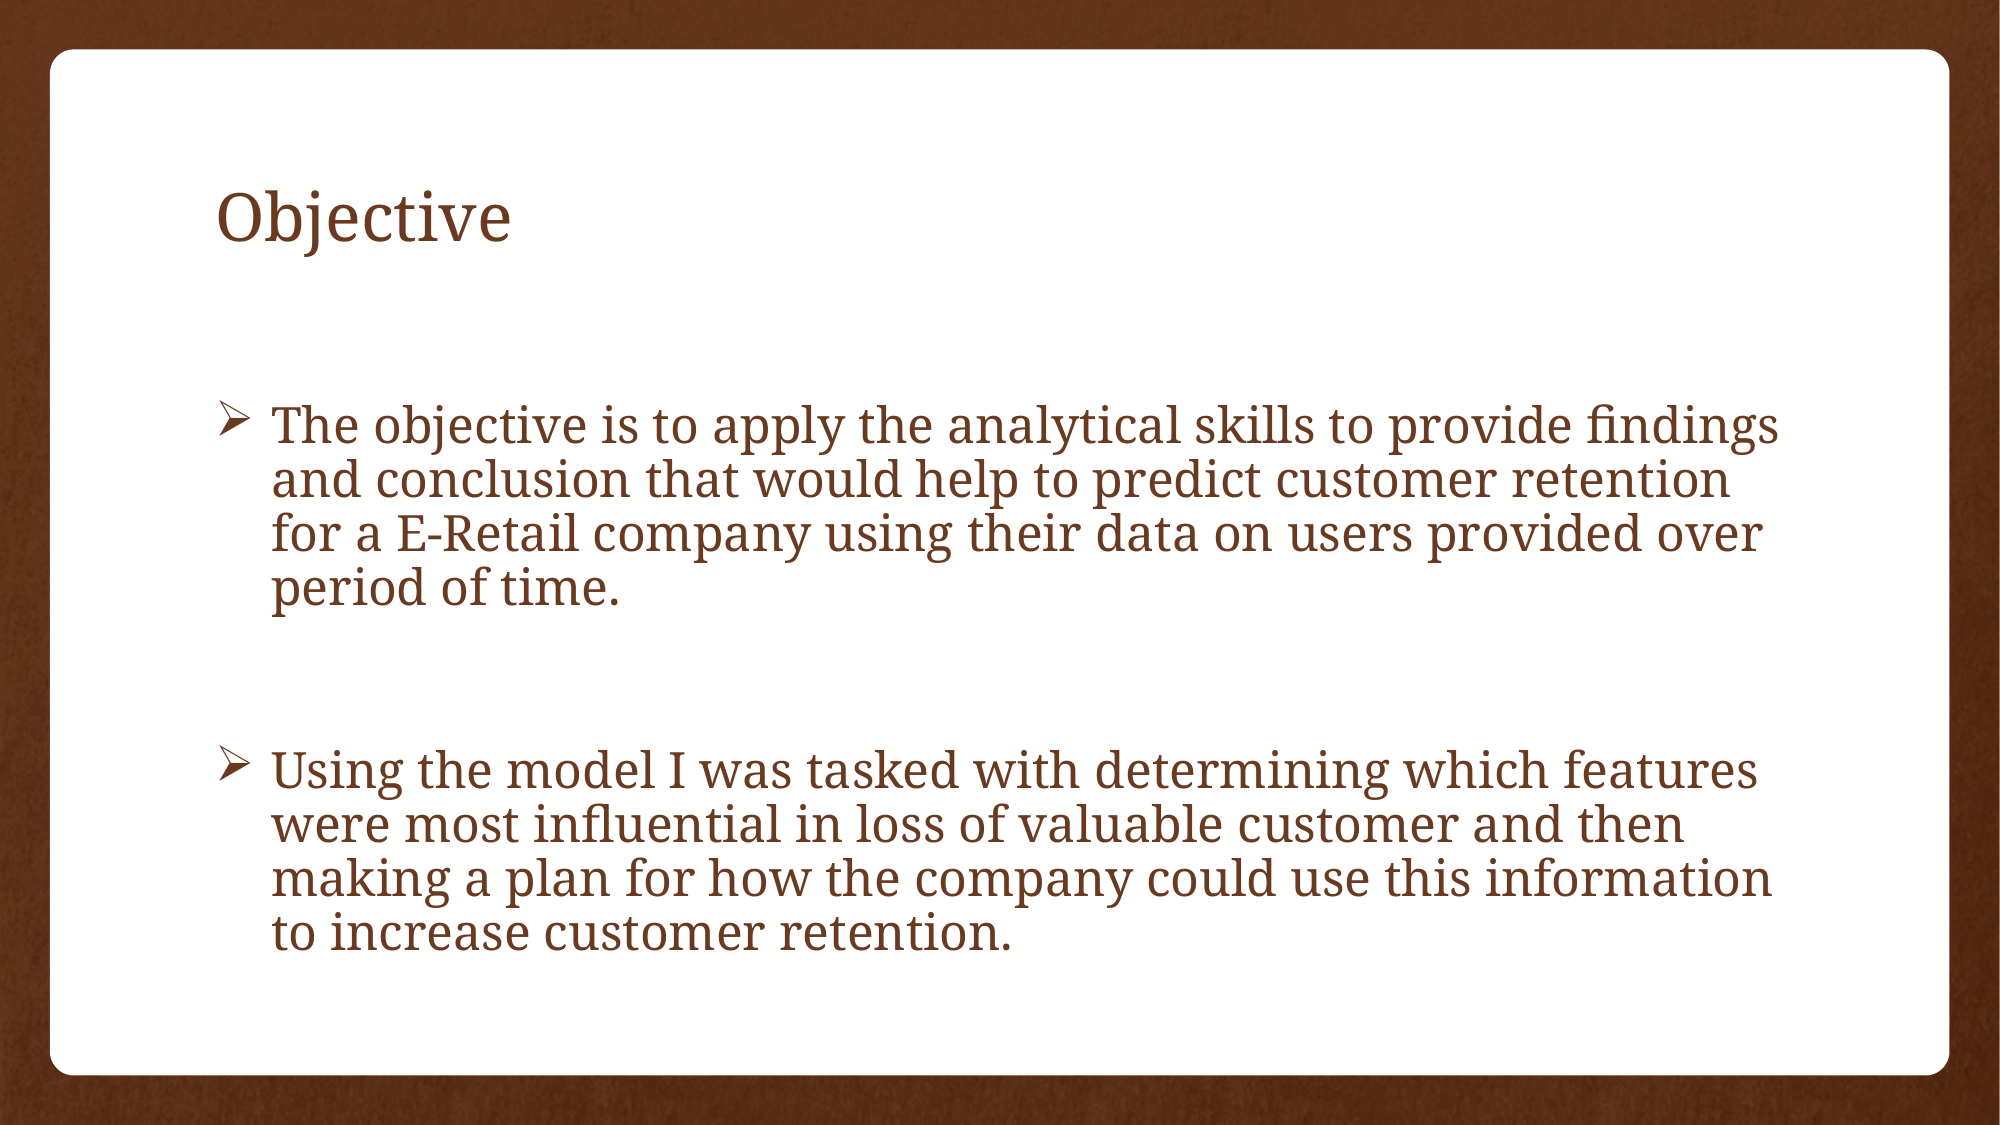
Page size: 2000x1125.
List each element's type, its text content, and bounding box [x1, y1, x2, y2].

list The objective is to apply the analytical skills to provide findings and conclusion that would help to predict customer retention for a E-Retail company using their data on users provided over period of time. Using the model I was tasked with determining which features were most influential in loss of valuable customer and then making a plan for how the company could use this information to increase customer retention. [199, 295, 1800, 996]
title Objective [199, 70, 1800, 263]
